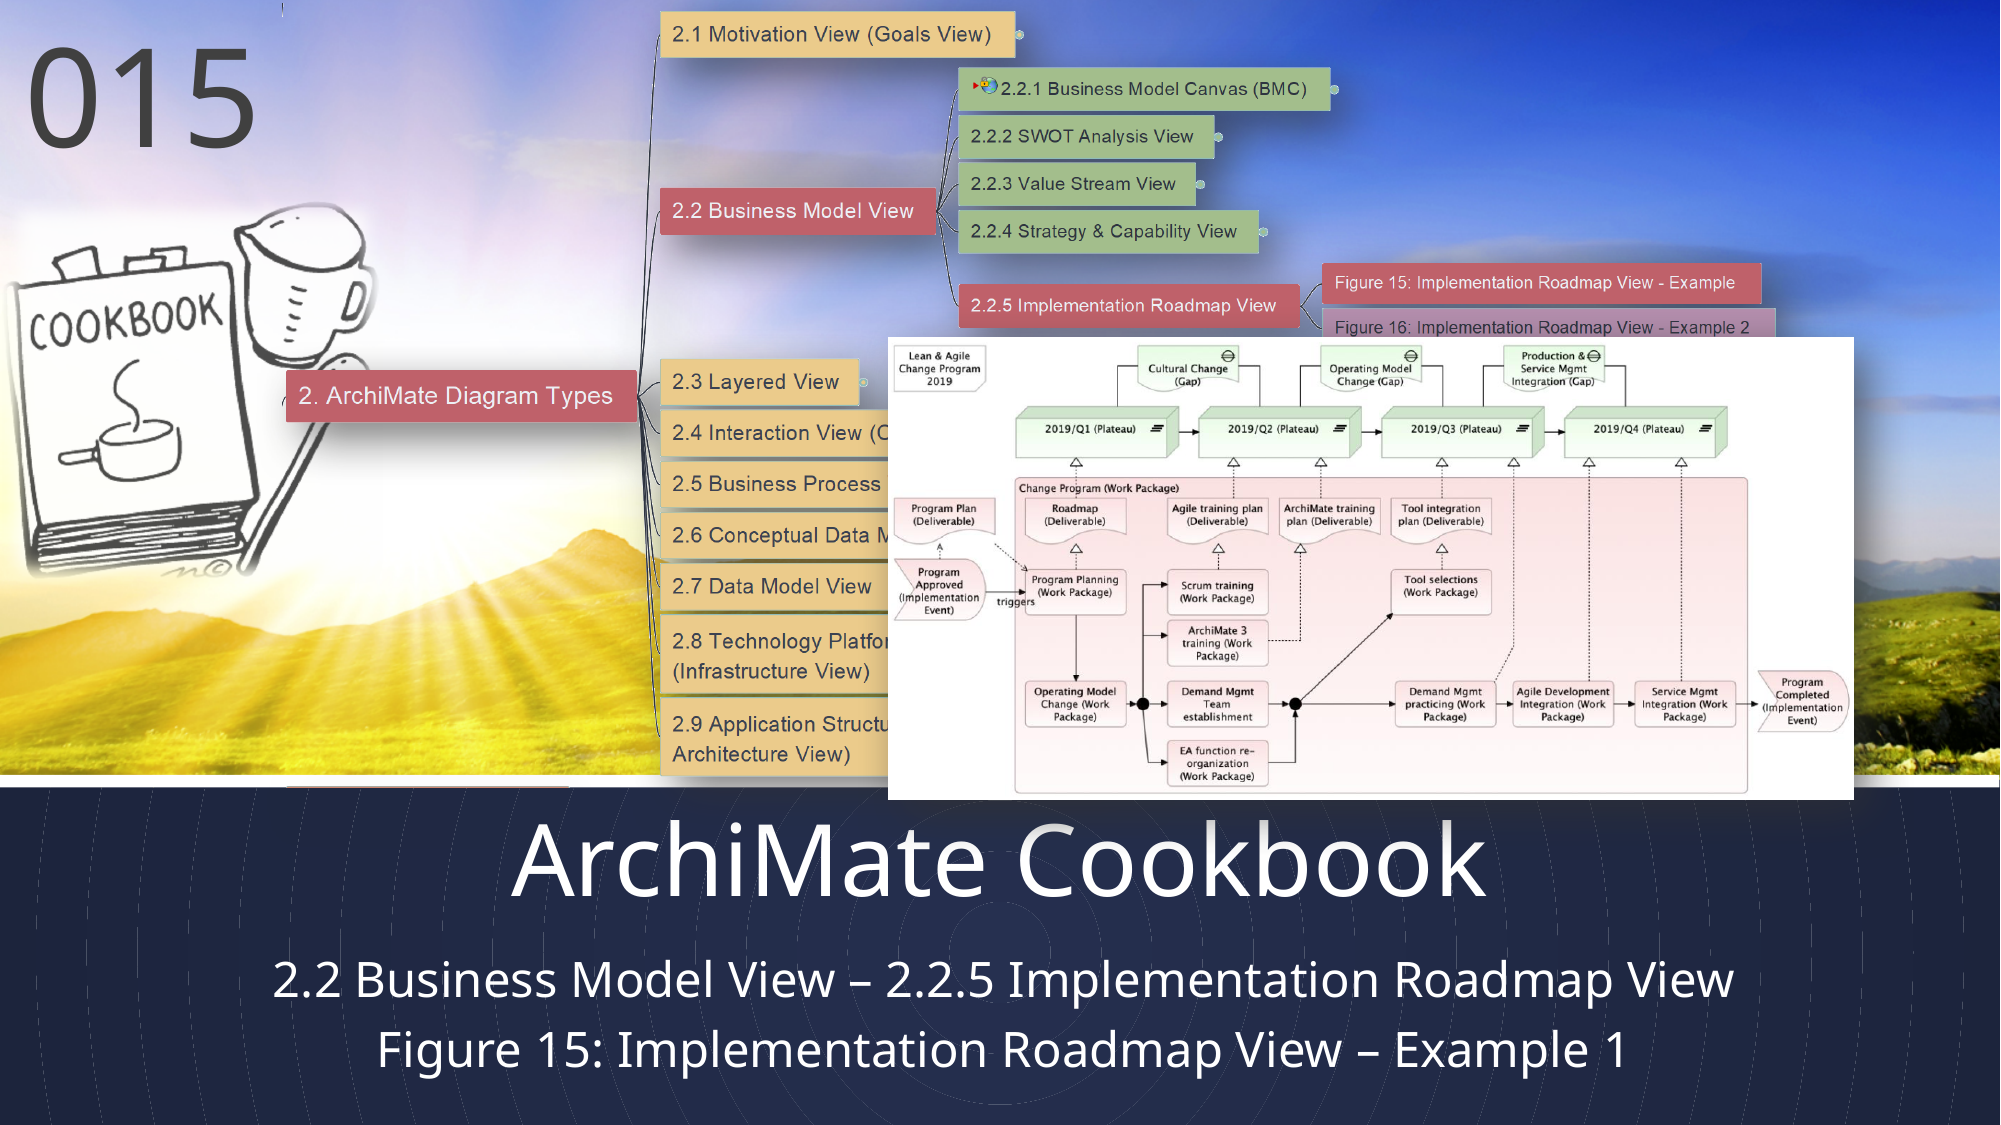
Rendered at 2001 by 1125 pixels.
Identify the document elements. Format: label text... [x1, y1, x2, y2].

text_box 015 [9, 3, 276, 183]
title ArchiMate Cookbook [249, 801, 1750, 927]
subtitle 2.2 Business Model View – 2.2.5 Implementation Roadmap View Figure 15: Implementation Roadmap View – Example 1 [68, 928, 1941, 1087]
picture [0, 0, 2000, 800]
